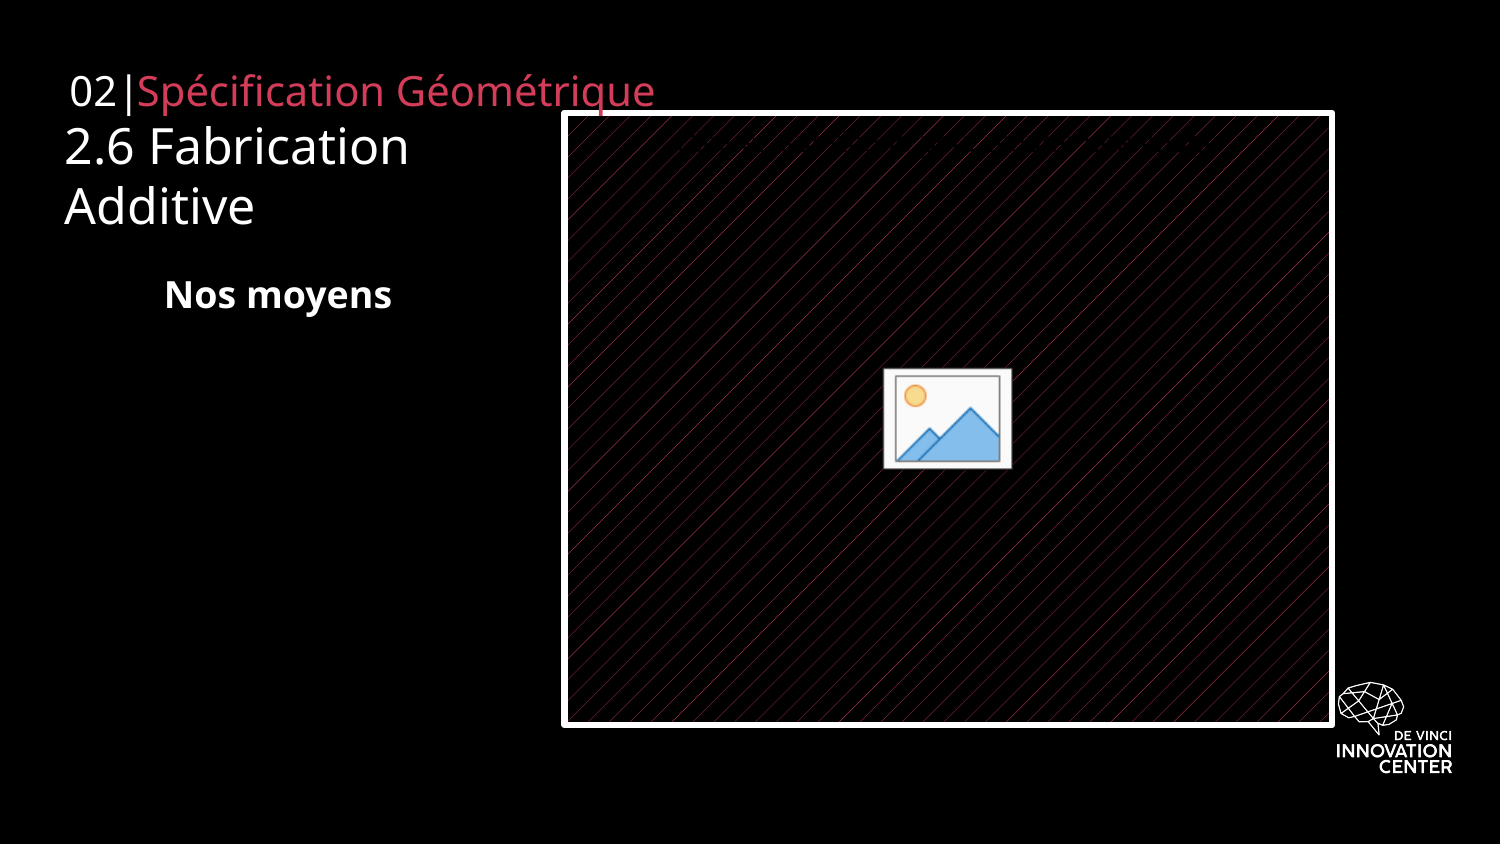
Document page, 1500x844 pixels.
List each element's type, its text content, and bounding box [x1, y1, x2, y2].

title 2.6 Fabrication Additive [49, 116, 511, 250]
picture [1320, 656, 1471, 807]
list Spécification Géométrique [103, 41, 803, 116]
picture [567, 115, 1329, 722]
list Nos moyens [35, 249, 497, 728]
list 02| [35, 41, 103, 116]
